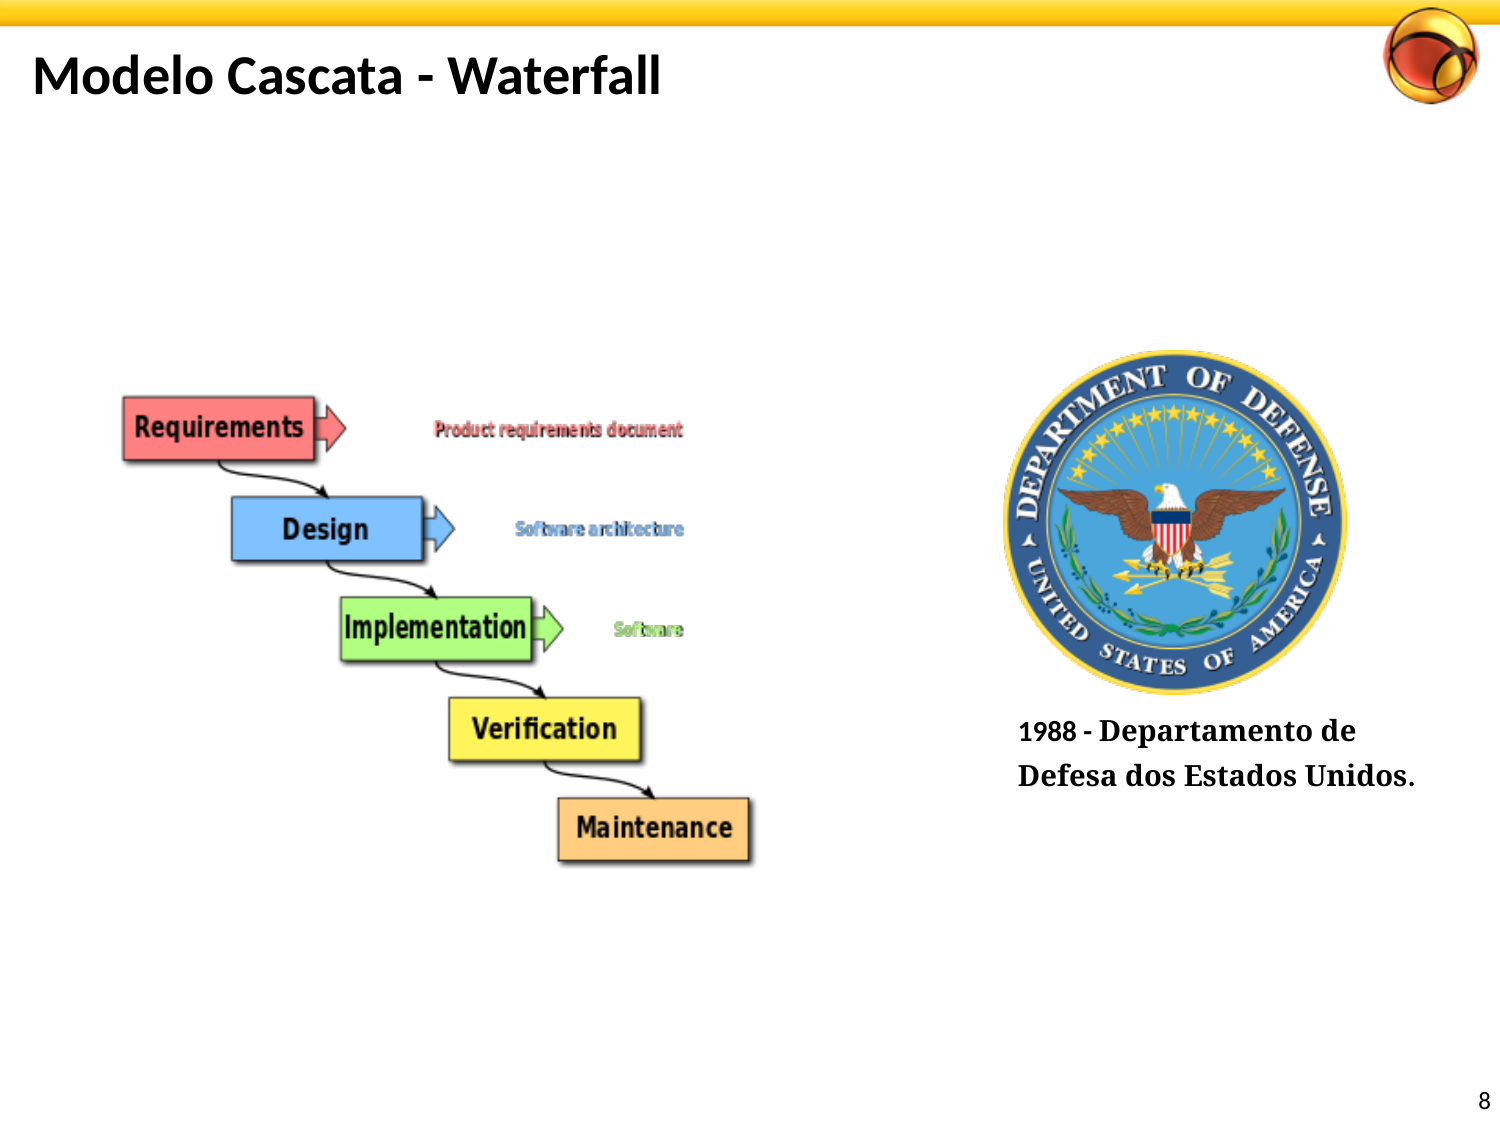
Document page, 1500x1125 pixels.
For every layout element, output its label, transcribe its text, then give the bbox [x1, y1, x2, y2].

slide_number 8 [1156, 1069, 1500, 1125]
text_box 1988 - Departamento de Defesa dos Estados Unidos. [1003, 694, 1476, 939]
picture [0, 0, 1500, 1125]
list Modelo Cascata - Waterfall [17, 30, 1365, 114]
